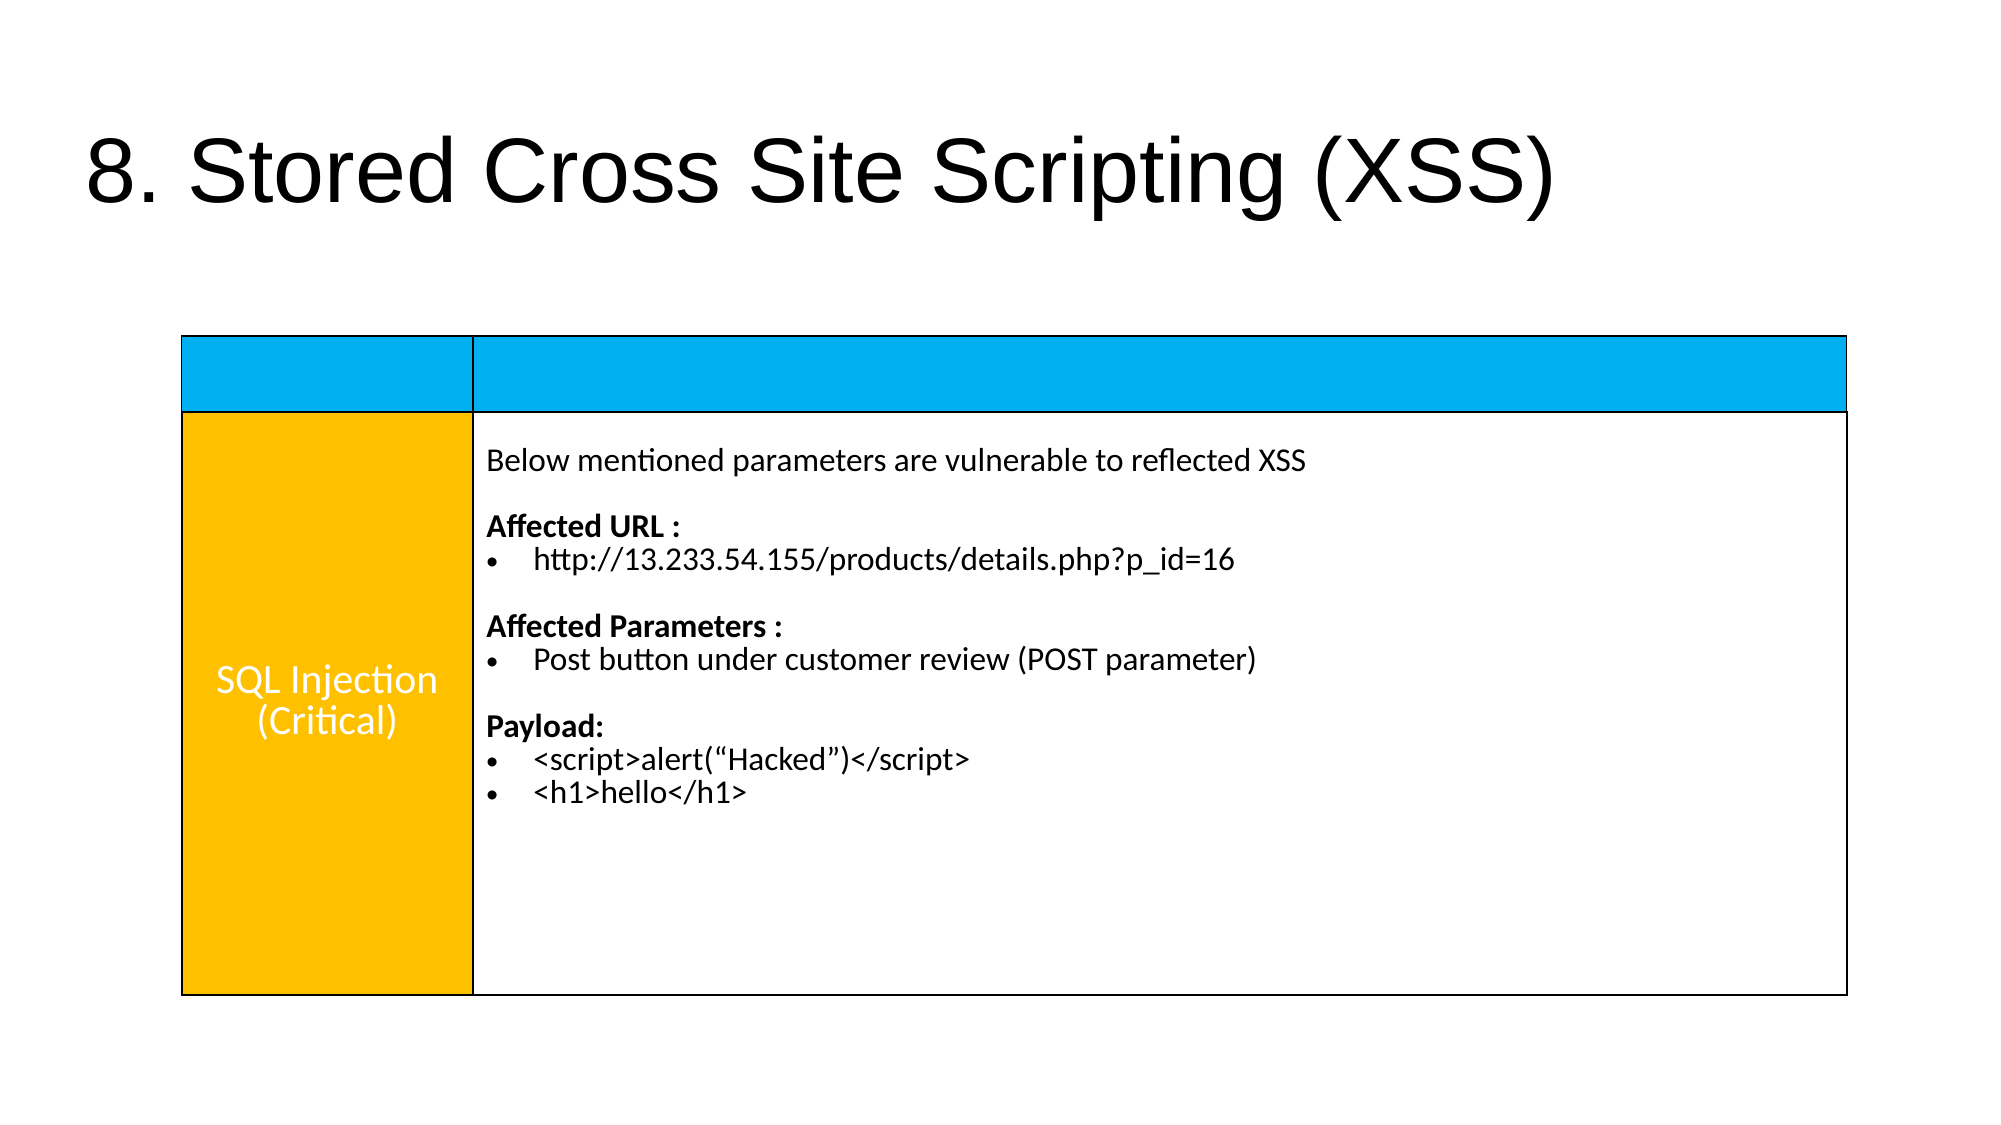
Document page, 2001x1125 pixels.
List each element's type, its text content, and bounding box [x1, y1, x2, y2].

table_header [474, 337, 1846, 411]
title 8. Stored Cross Site Scripting (XSS) [70, 59, 1863, 285]
table_header [182, 337, 472, 411]
table_cell Below mentioned parameters are vulnerable to reflected XSS Affected URL : http://13.233.54.155/products/details.php?p_id=16 Affected Parameters : Post button under customer review (POST parameter) Payload: <script>alert(“Hacked”)</script> <h1>hello</h1> [474, 413, 1846, 994]
table_cell SQL Injection (Critical) [183, 413, 472, 994]
